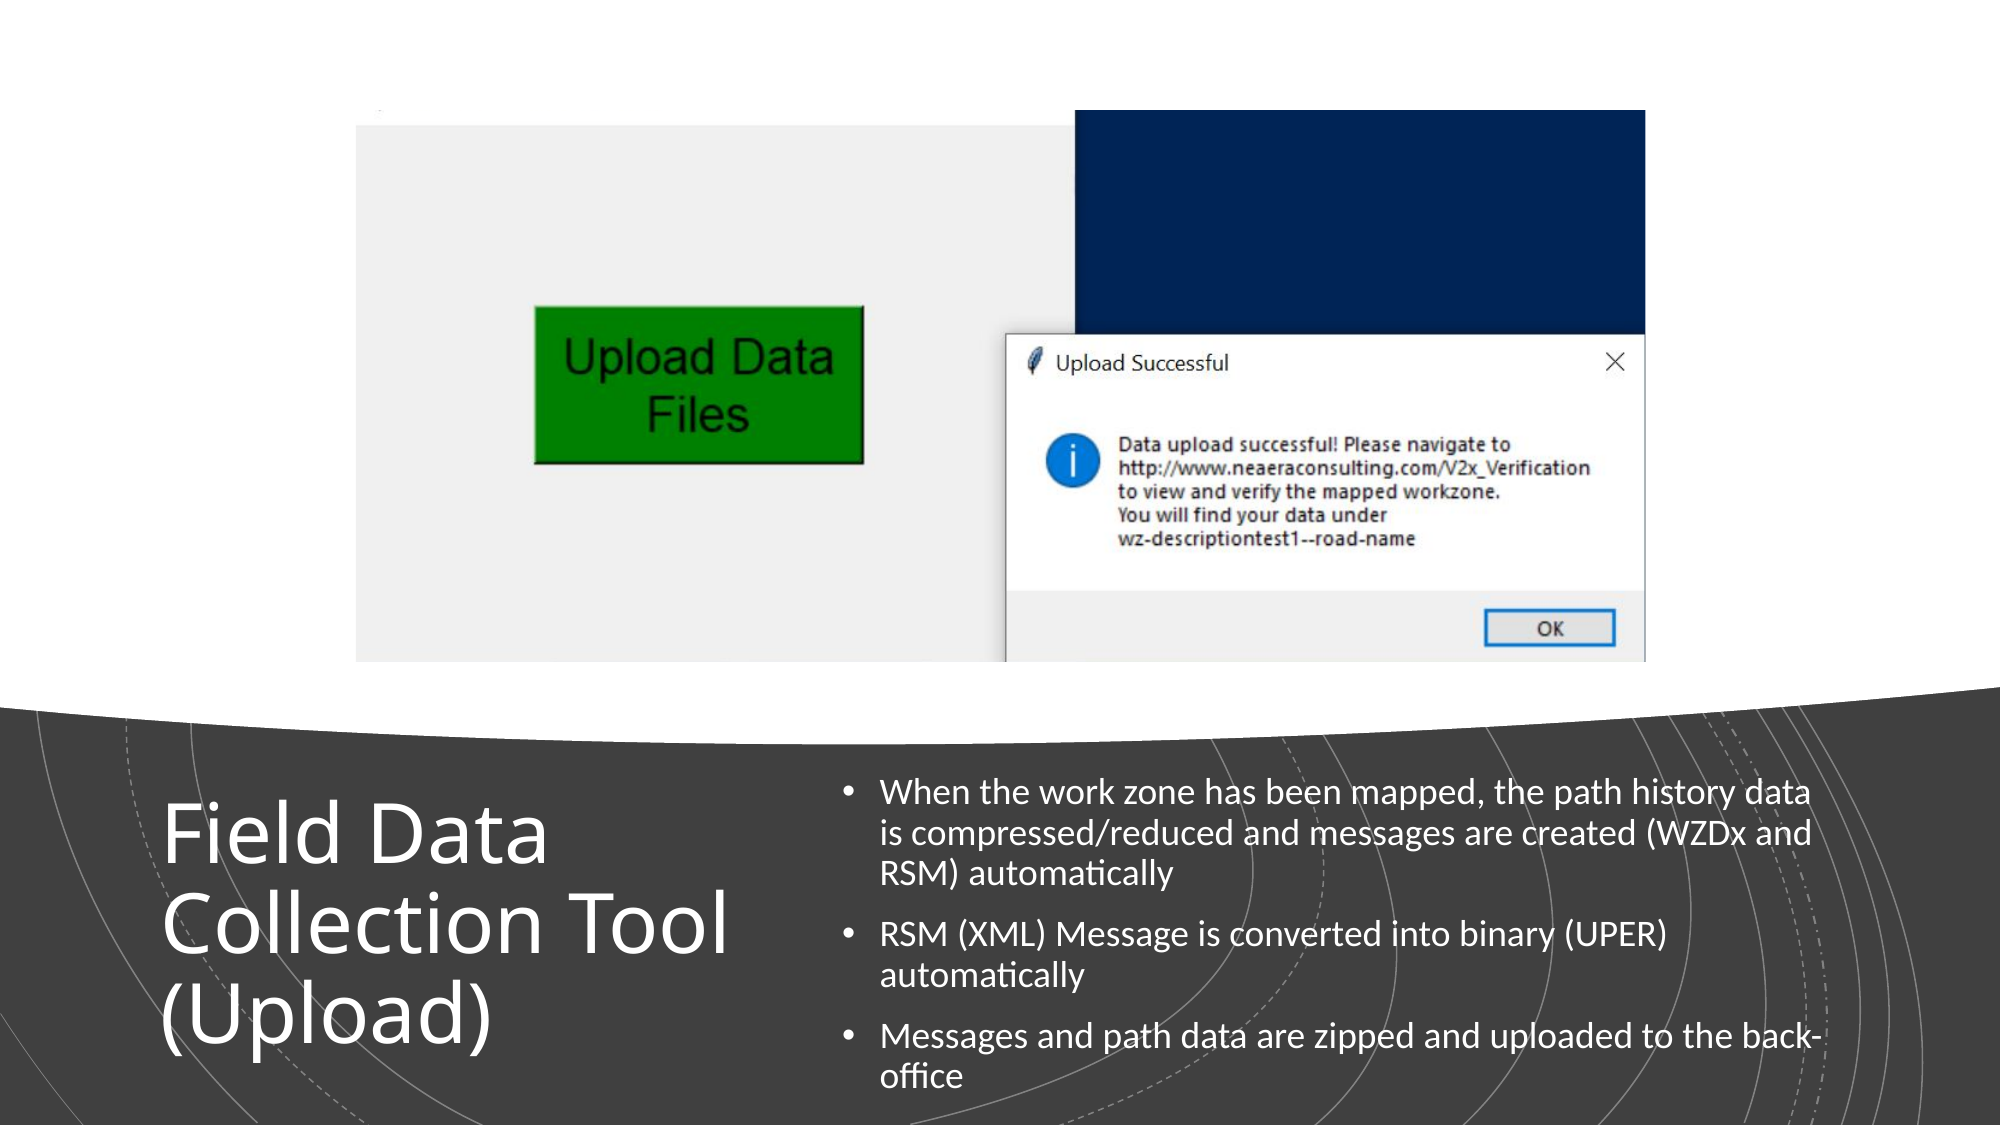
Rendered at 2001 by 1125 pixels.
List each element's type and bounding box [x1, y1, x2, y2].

picture [355, 110, 1646, 662]
text_box [0, 0, 1999, 1125]
